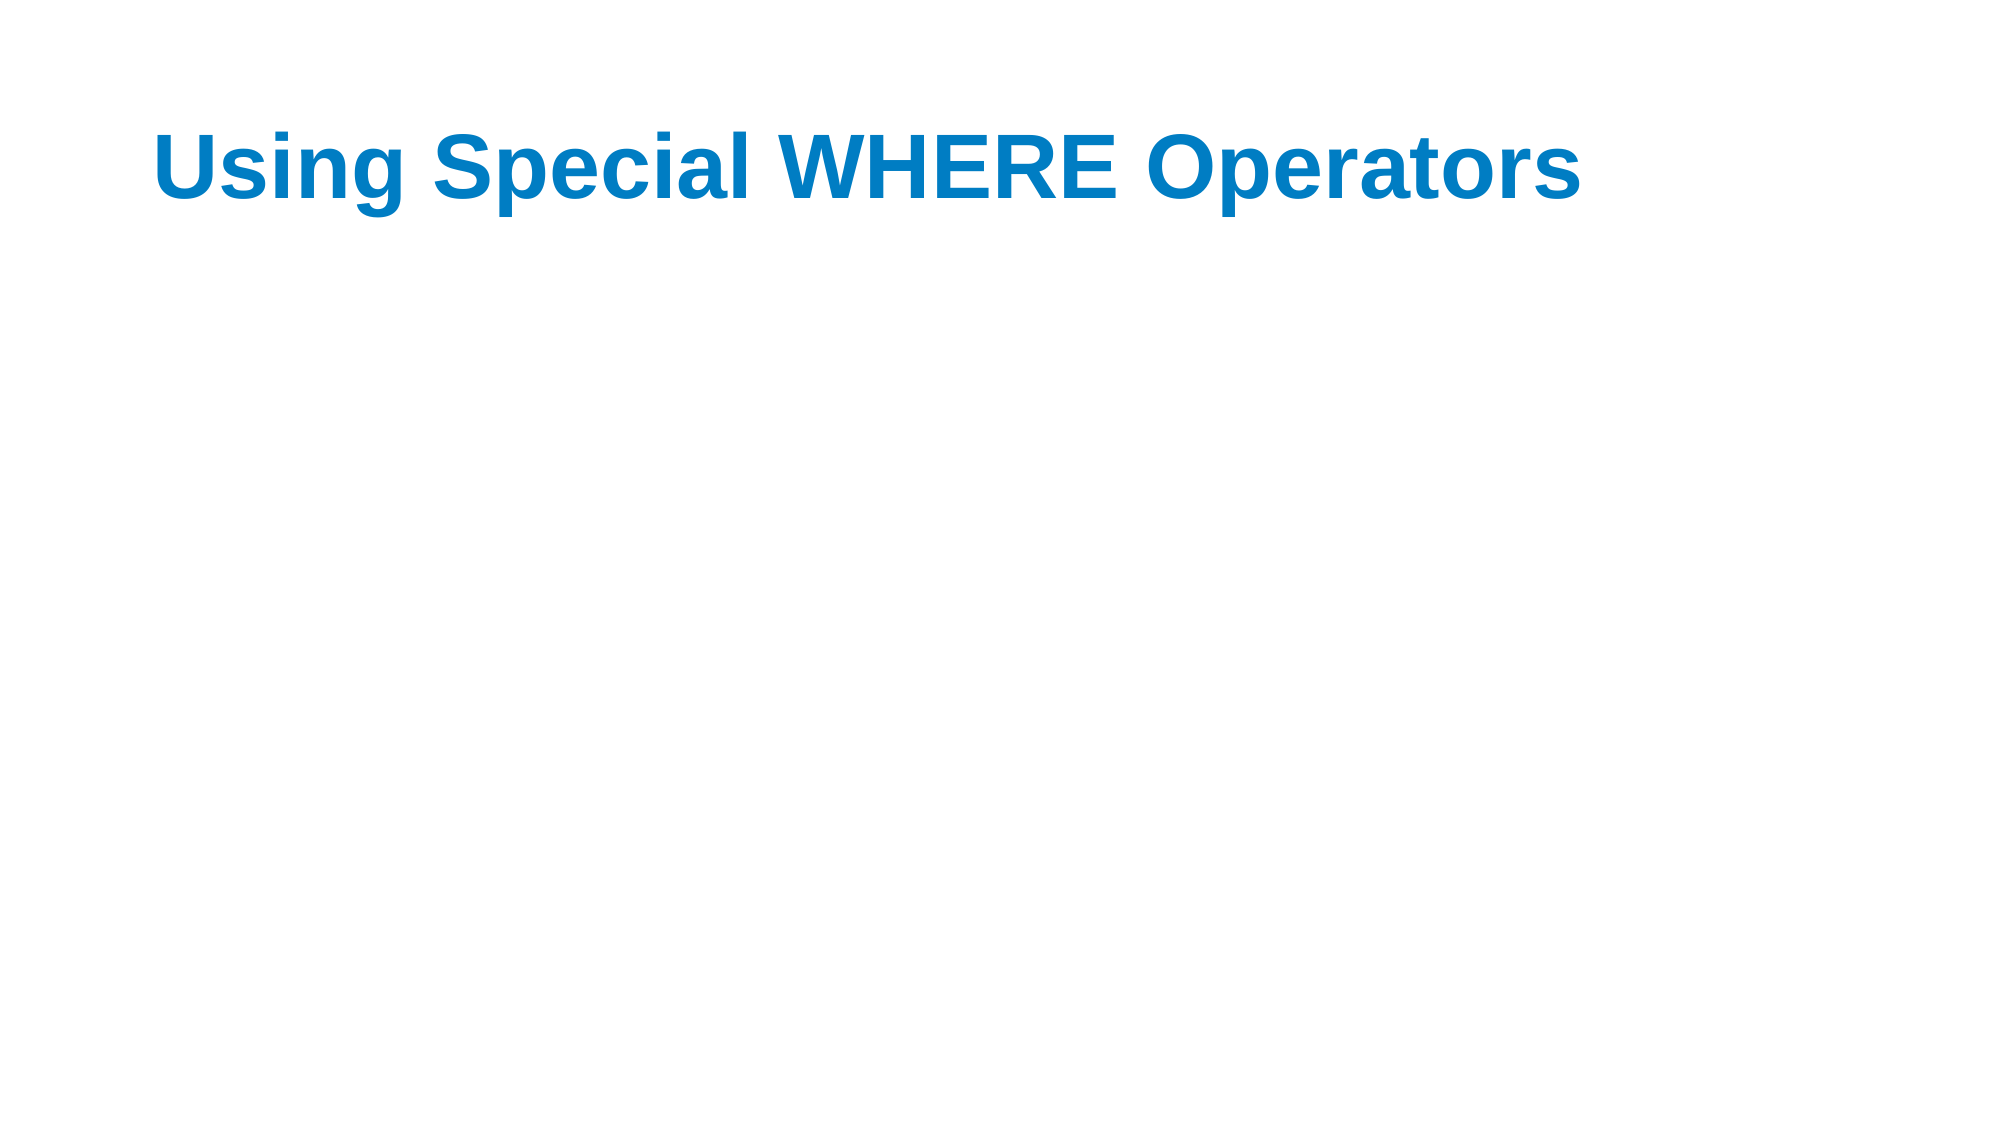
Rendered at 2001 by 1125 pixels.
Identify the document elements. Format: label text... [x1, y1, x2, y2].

title Using Special WHERE Operators [137, 59, 1863, 278]
